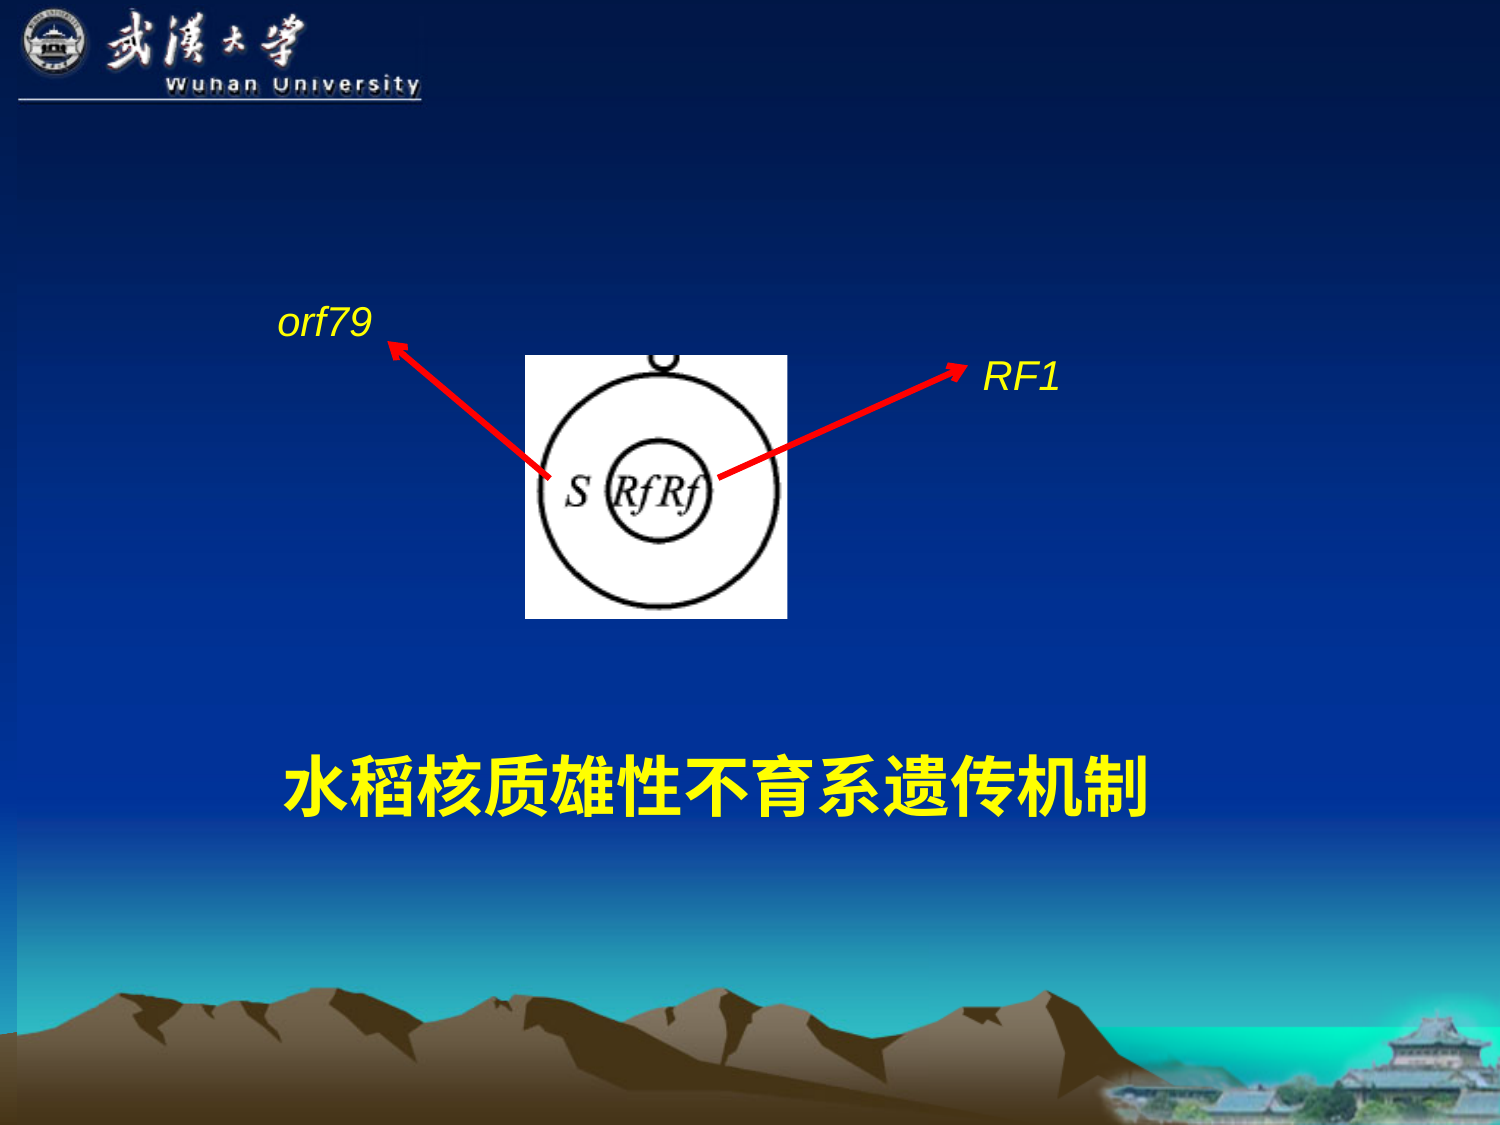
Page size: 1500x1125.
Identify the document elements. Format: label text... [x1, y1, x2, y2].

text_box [387, 340, 550, 479]
text_box RF1 [967, 341, 1077, 406]
text_box orf79 [262, 287, 388, 353]
picture [17, 4, 1500, 1125]
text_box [717, 365, 969, 479]
text_box 水稻核质雄性不育系遗传机制 [268, 737, 1166, 833]
